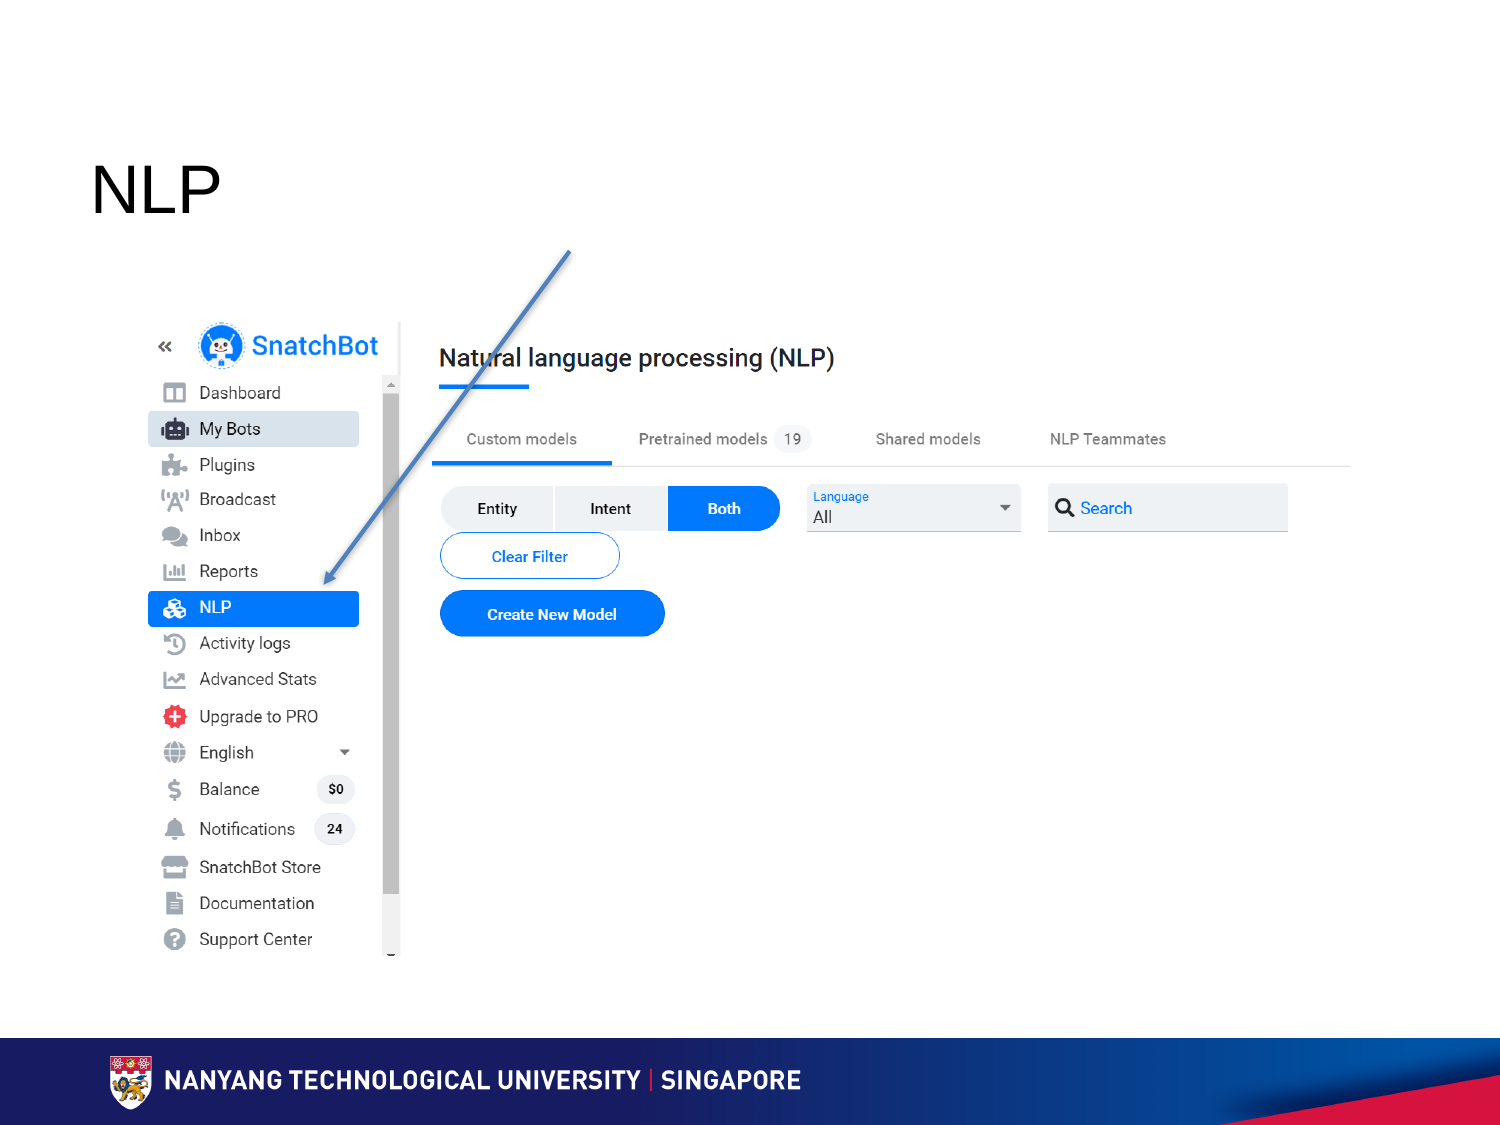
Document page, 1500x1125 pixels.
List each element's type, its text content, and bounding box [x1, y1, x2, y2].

title NLP [75, 92, 1425, 280]
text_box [323, 250, 570, 586]
picture [0, 1038, 1500, 1125]
picture [141, 321, 1351, 956]
